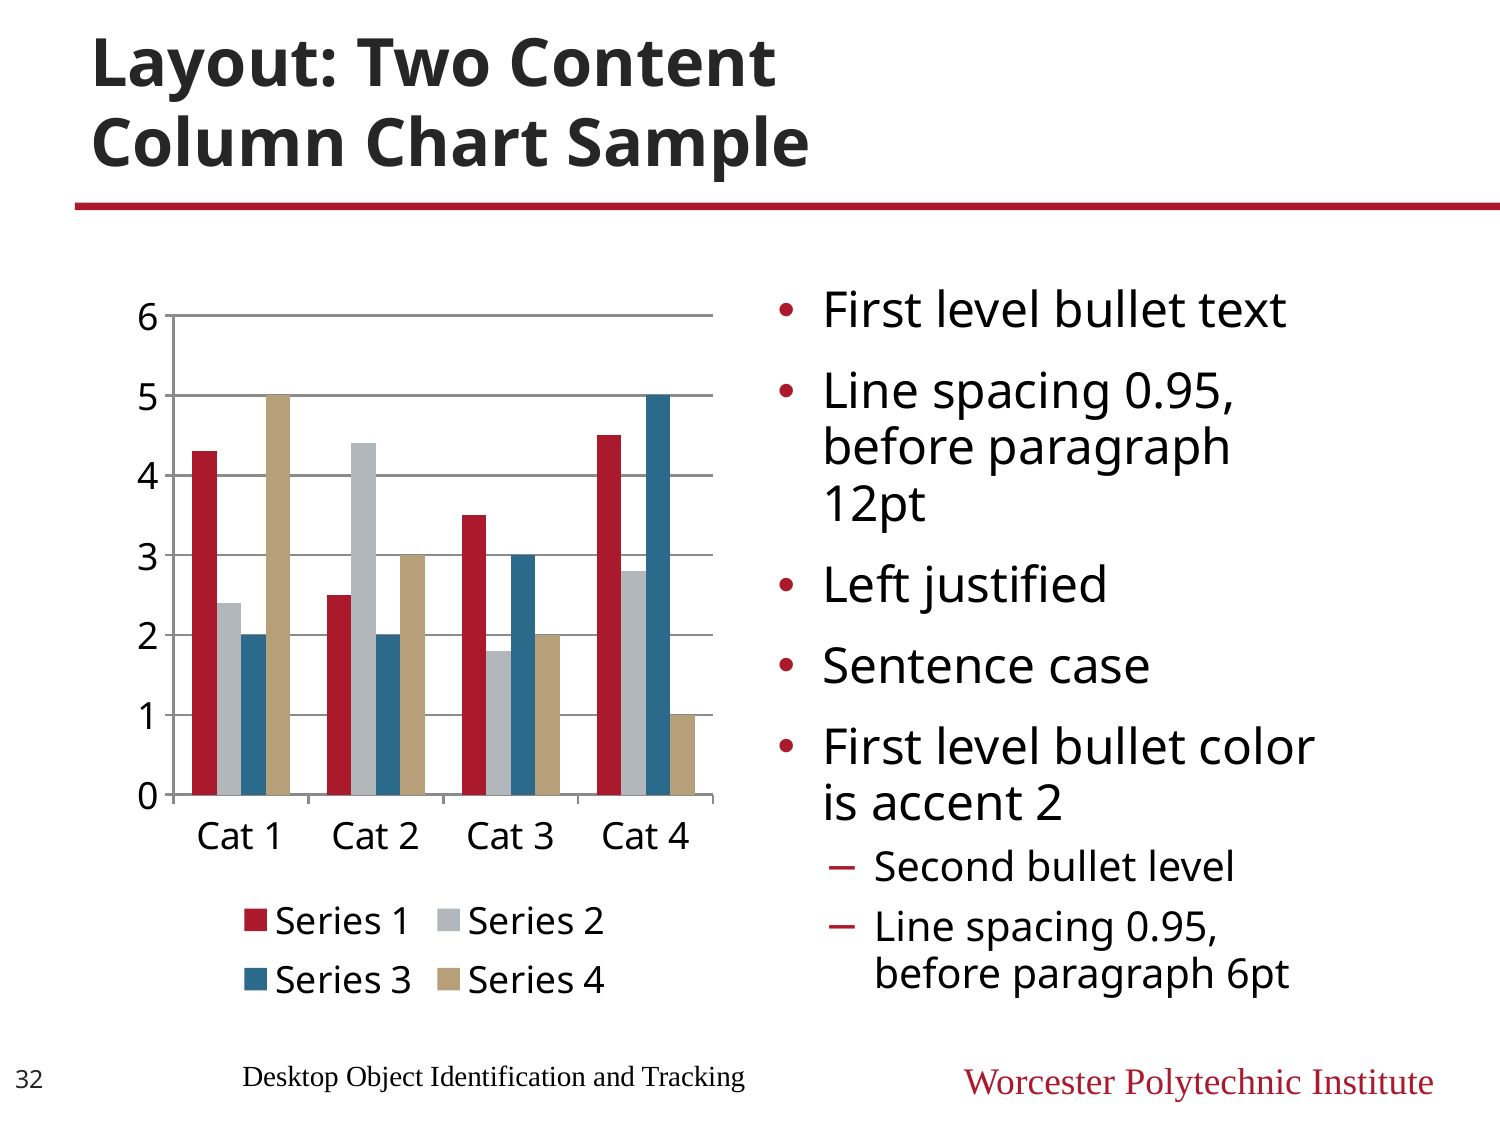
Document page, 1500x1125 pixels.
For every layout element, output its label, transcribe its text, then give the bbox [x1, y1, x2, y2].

chart [124, 274, 726, 1014]
footer Desktop Object Identification and Tracking [75, 1050, 913, 1100]
slide_number 32 [0, 1047, 75, 1113]
title Layout: Two Content Column Chart Sample [75, 56, 1425, 188]
list First level bullet text Line spacing 0.95, before paragraph 12pt Left justified Sentence case First level bullet color is accent 2 Second bullet level Line spacing 0.95, before paragraph 6pt [762, 275, 1363, 1013]
